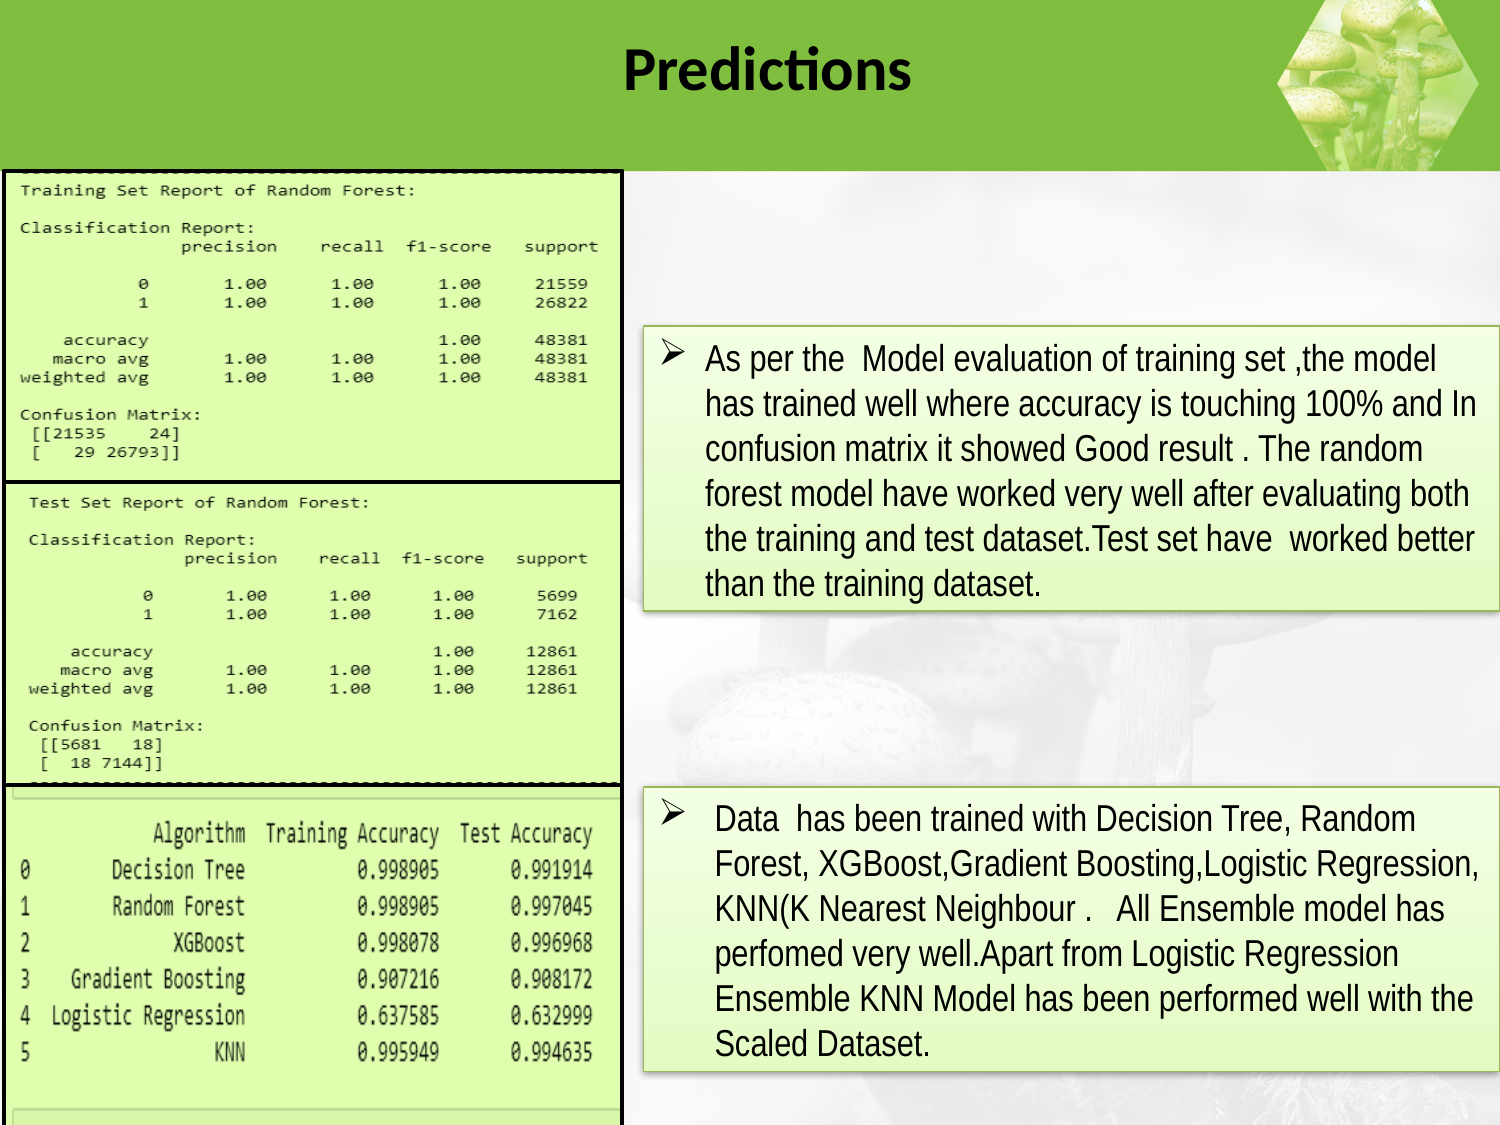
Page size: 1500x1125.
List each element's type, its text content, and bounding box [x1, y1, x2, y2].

picture [0, 0, 1500, 1125]
picture [5, 786, 621, 1125]
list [5, 487, 621, 786]
title Predictions [608, 0, 1500, 131]
text_box Data has been trained with Decision Tree, Random Forest, XGBoost,Gradient Boosting,Logistic Regression, KNN(K Nearest Neighbour . All Ensemble model has perfomed very well.Apart from Logistic Regression Ensemble KNN Model has been performed well with the Scaled Dataset. [643, 786, 1500, 1072]
picture [5, 172, 621, 481]
text_box As per the Model evaluation of training set ,the model has trained well where accuracy is touching 100% and In confusion matrix it showed Good result . The random forest model have worked very well after evaluating both the training and test dataset.Test set have worked better than the training dataset. [643, 325, 1500, 612]
